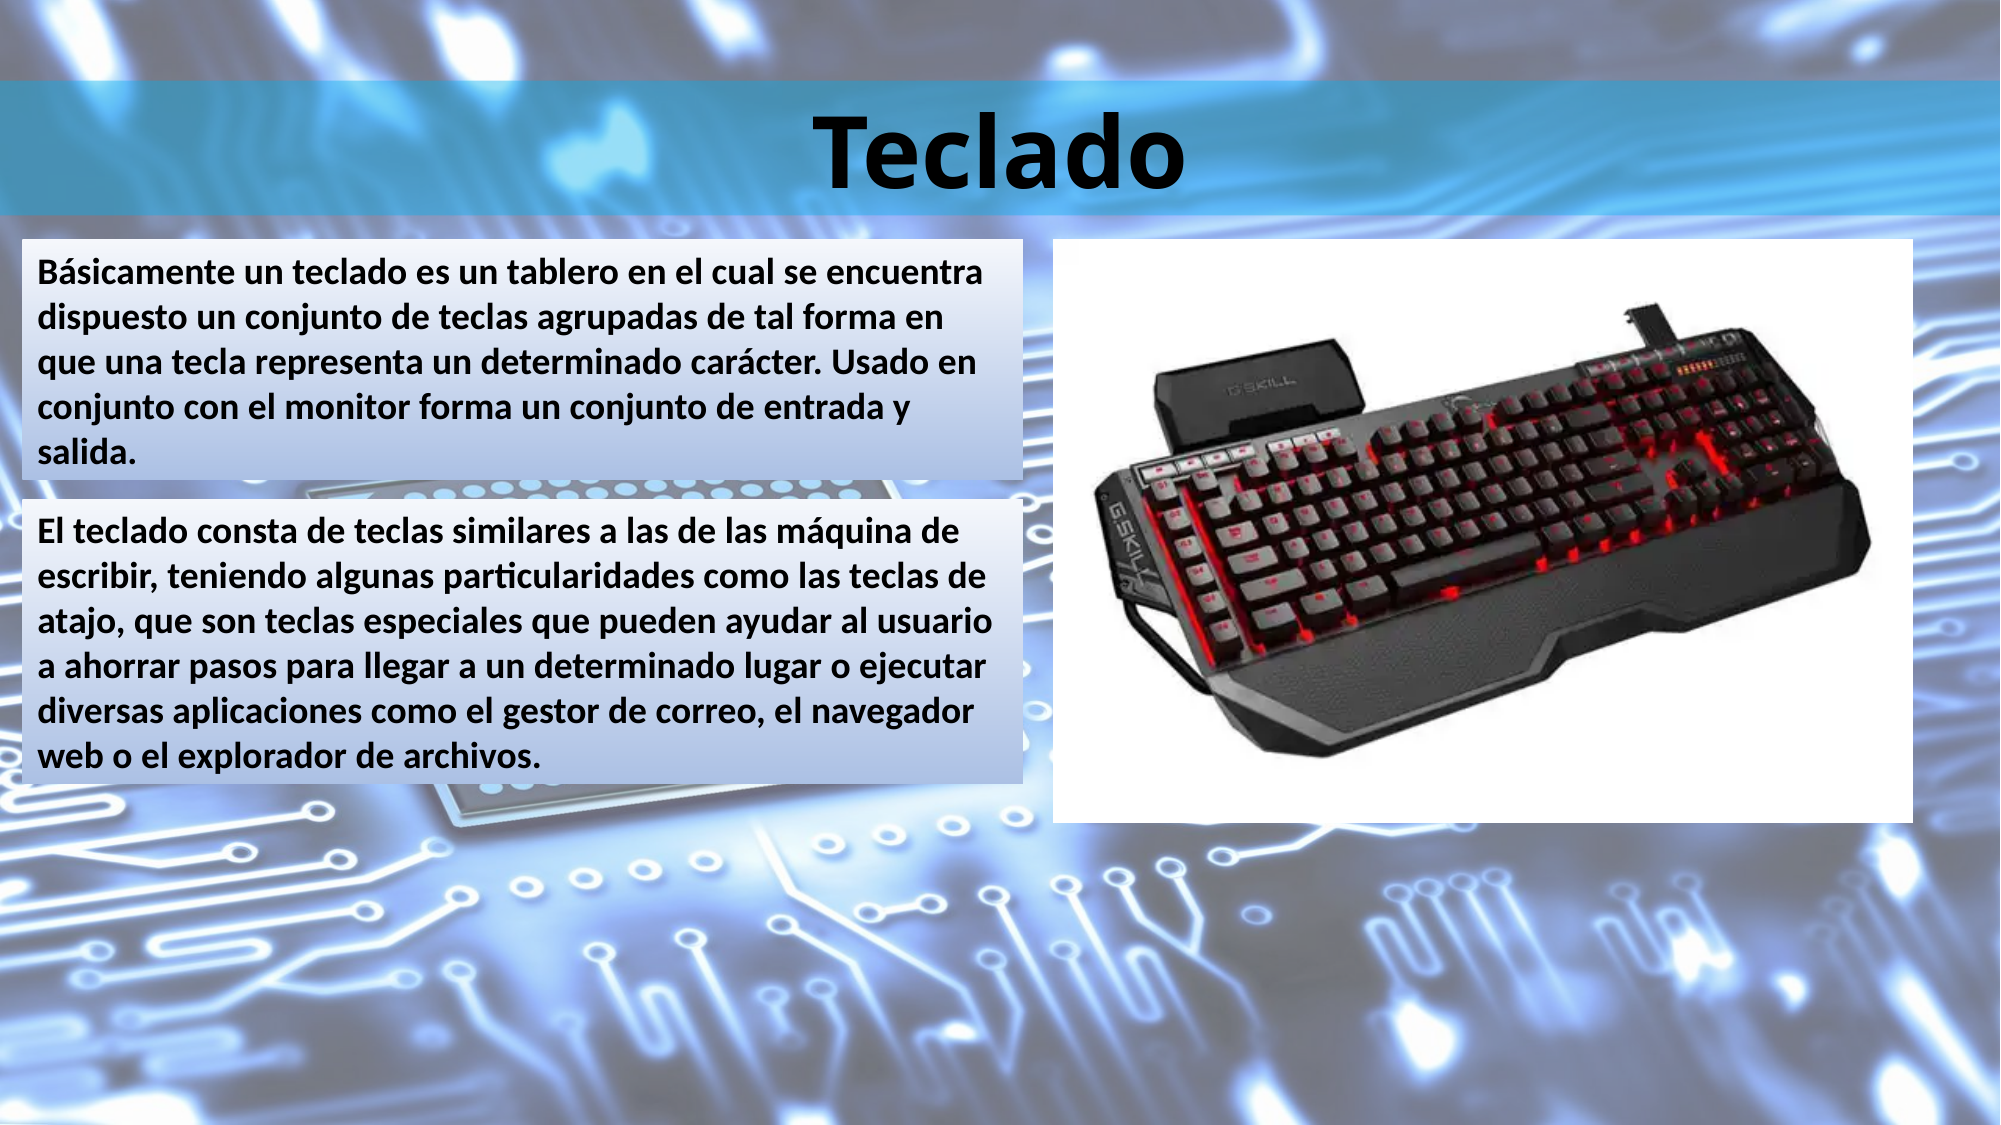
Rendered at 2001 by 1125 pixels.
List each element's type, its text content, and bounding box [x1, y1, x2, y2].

text_box El teclado consta de teclas similares a las de las máquina de escribir, teniendo algunas particularidades como las teclas de atajo, que son teclas especiales que pueden ayudar al usuario a ahorrar pasos para llegar a un determinado lugar o ejecutar diversas aplicaciones como el gestor de correo, el navegador web o el explorador de archivos. [22, 499, 1023, 784]
text_box Básicamente un teclado es un tablero en el cual se encuentra dispuesto un conjunto de teclas agrupadas de tal forma en que una tecla representa un determinado carácter. Usado en conjunto con el monitor forma un conjunto de entrada y salida. [22, 239, 1023, 480]
picture [1053, 239, 1913, 823]
text_box Teclado [0, 80, 2000, 216]
